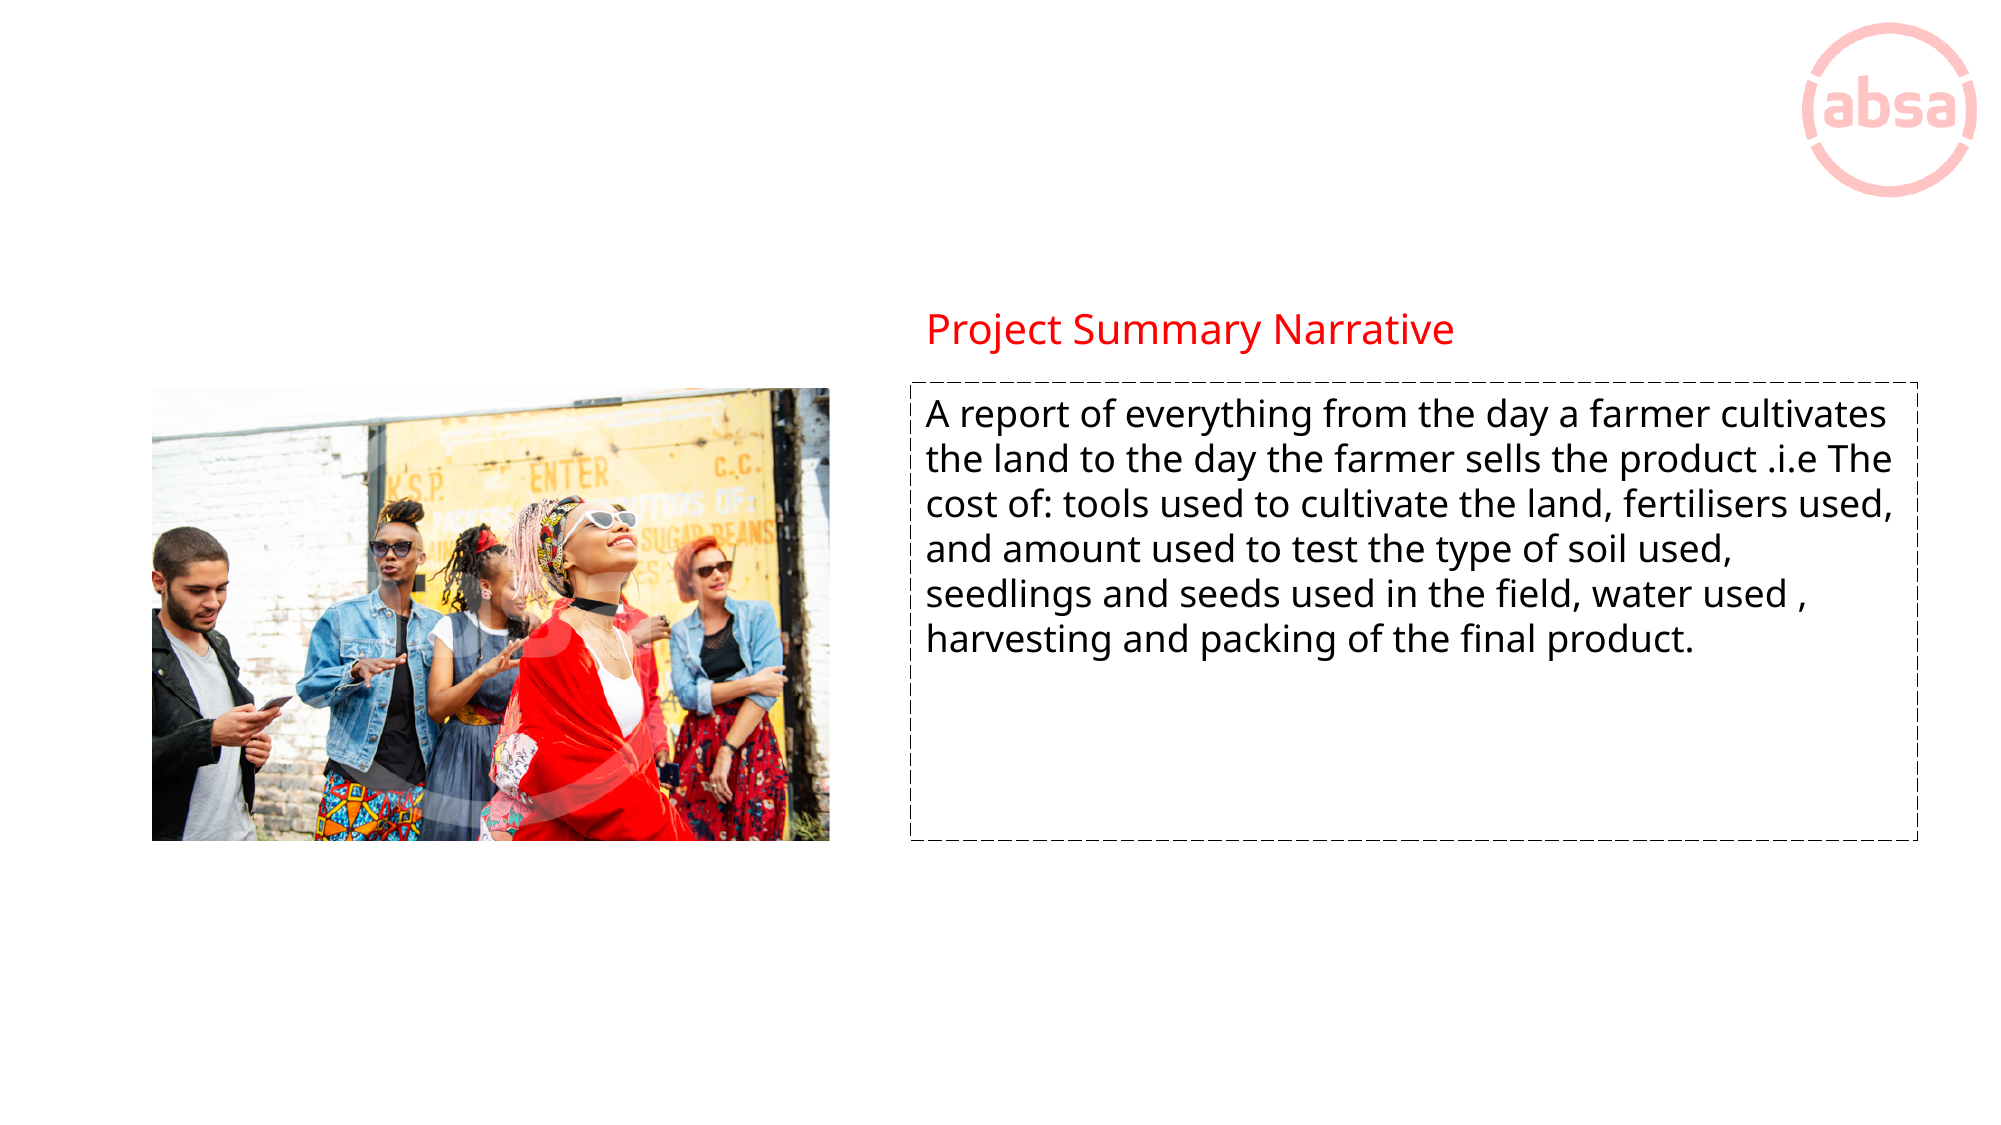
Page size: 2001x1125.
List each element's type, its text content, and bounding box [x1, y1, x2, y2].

picture [39, 388, 943, 841]
text_box A report of everything from the day a farmer cultivates the land to the day the farmer sells the product .i.e The cost of: tools used to cultivate the land, fertilisers used, and amount used to test the type of soil used, seedlings and seeds used in the field, water used , harvesting and packing of the final product. [910, 382, 1918, 841]
title Project Summary Narrative [910, 280, 1542, 382]
